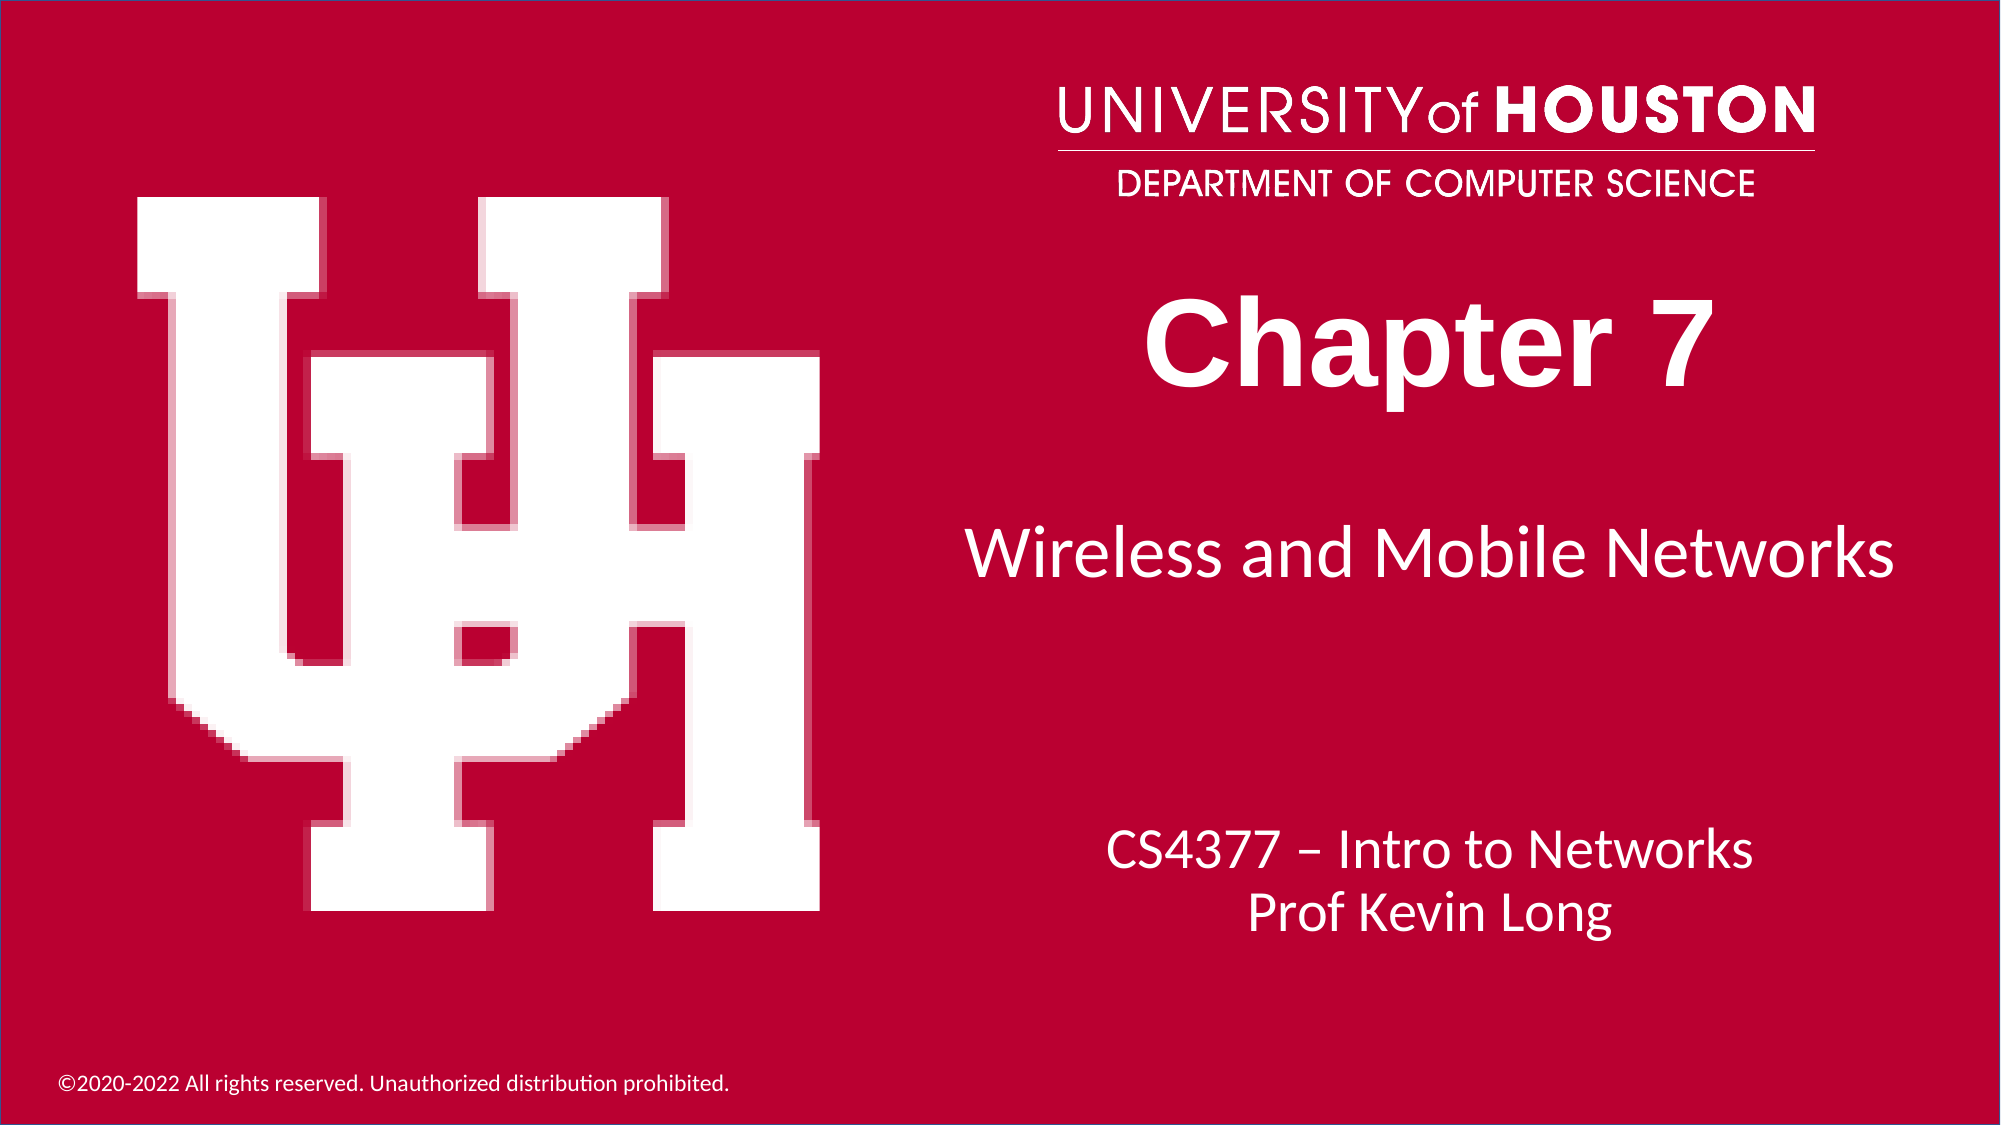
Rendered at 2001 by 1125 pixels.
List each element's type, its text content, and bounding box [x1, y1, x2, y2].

title Chapter 7 [926, 270, 1936, 415]
subtitle Wireless and Mobile Networks [926, 505, 1936, 781]
list CS4377 – Intro to Networks Prof Kevin Long [926, 810, 1935, 1018]
picture [1058, 85, 1815, 197]
